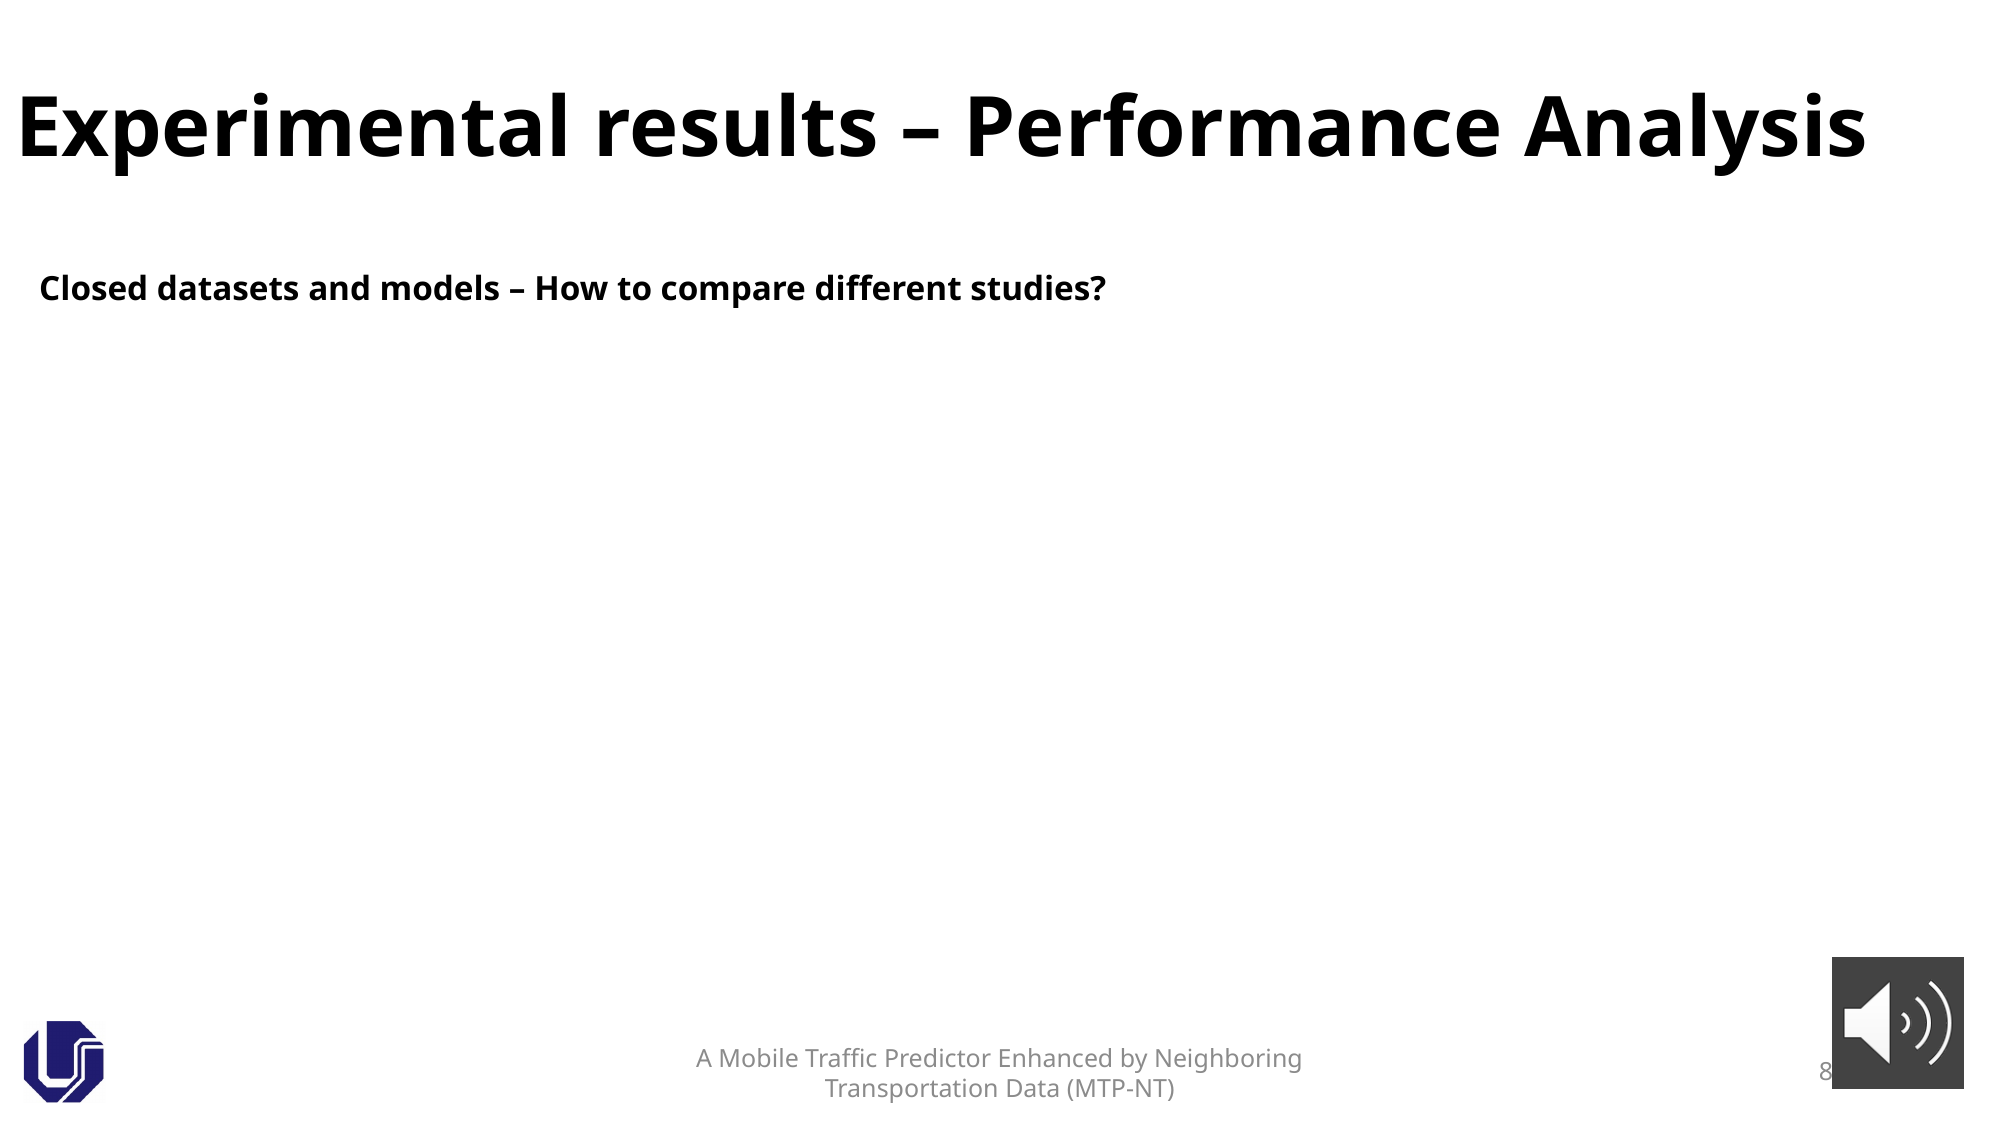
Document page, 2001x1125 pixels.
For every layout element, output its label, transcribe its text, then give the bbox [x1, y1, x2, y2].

text_box Experimental results – Performance Analysis [0, 17, 1978, 230]
footer A Mobile Traffic Predictor Enhanced by Neighboring Transportation Data (MTP-NT) [662, 1042, 1338, 1103]
text_box Closed datasets and models – How to compare different studies? [24, 264, 1788, 420]
picture [23, 1021, 106, 1103]
slide_number 88 [1412, 1042, 1863, 1103]
picture [1831, 956, 1965, 1090]
